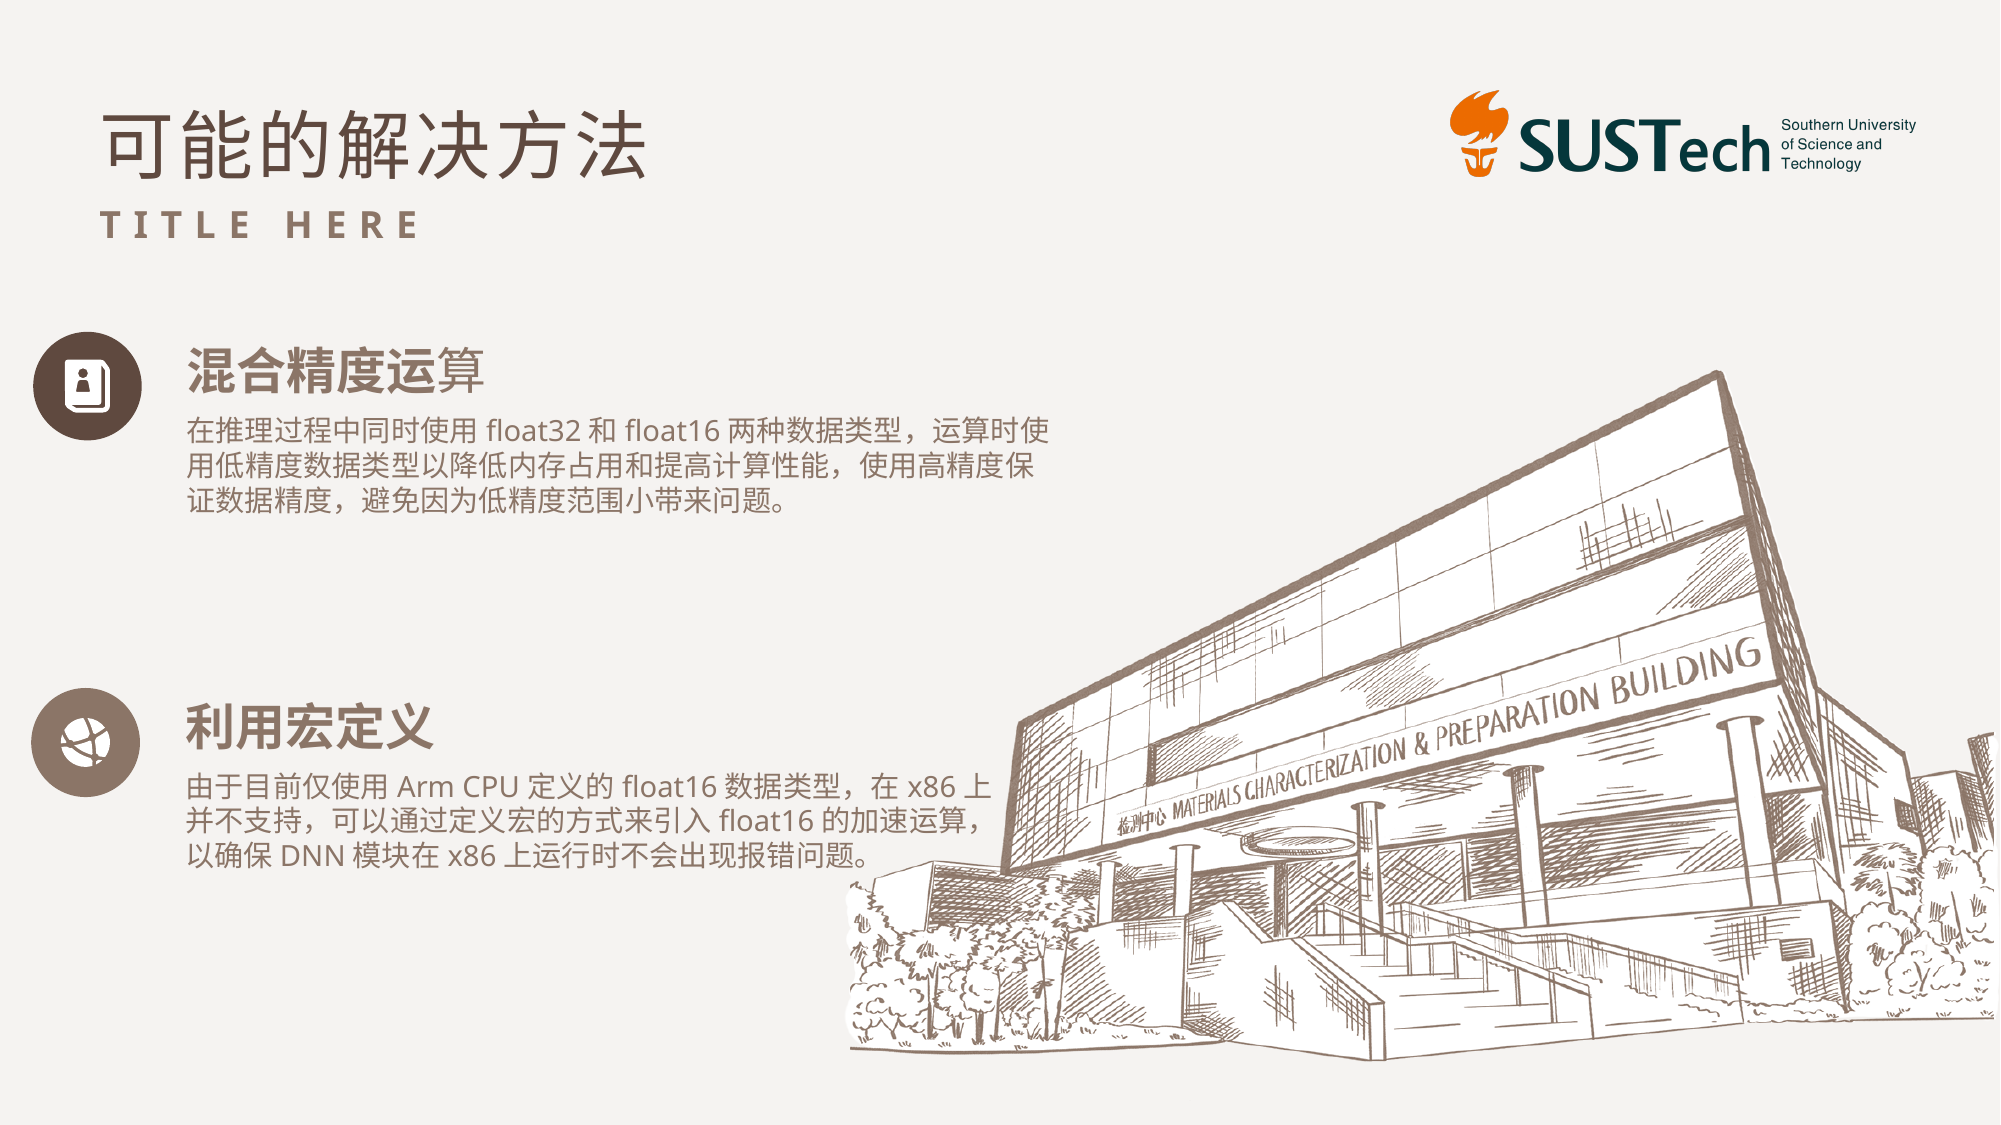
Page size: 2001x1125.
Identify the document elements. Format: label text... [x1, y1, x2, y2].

text_box 可能的解决方法 [84, 90, 721, 196]
text_box TITLE HERE [84, 193, 761, 254]
text_box 混合精度运算 在推理过程中同时使用float32和float16两种数据类型，运算时使用低精度数据类型以降低内存占用和提高计算性能，使用高精度保证数据精度，避免因为低精度范围小带来问题。 [171, 332, 1065, 563]
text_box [31, 687, 140, 798]
text_box 利用宏定义 由于目前仅使用Arm CPU定义的float16数据类型，在x86上并不支持，可以通过定义宏的方式来引入float16的加速运算，以确保DNN模块在x86上运行时不会出现报错问题。 [170, 687, 843, 950]
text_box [33, 331, 142, 441]
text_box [843, 369, 2000, 1101]
picture [1450, 90, 1916, 177]
